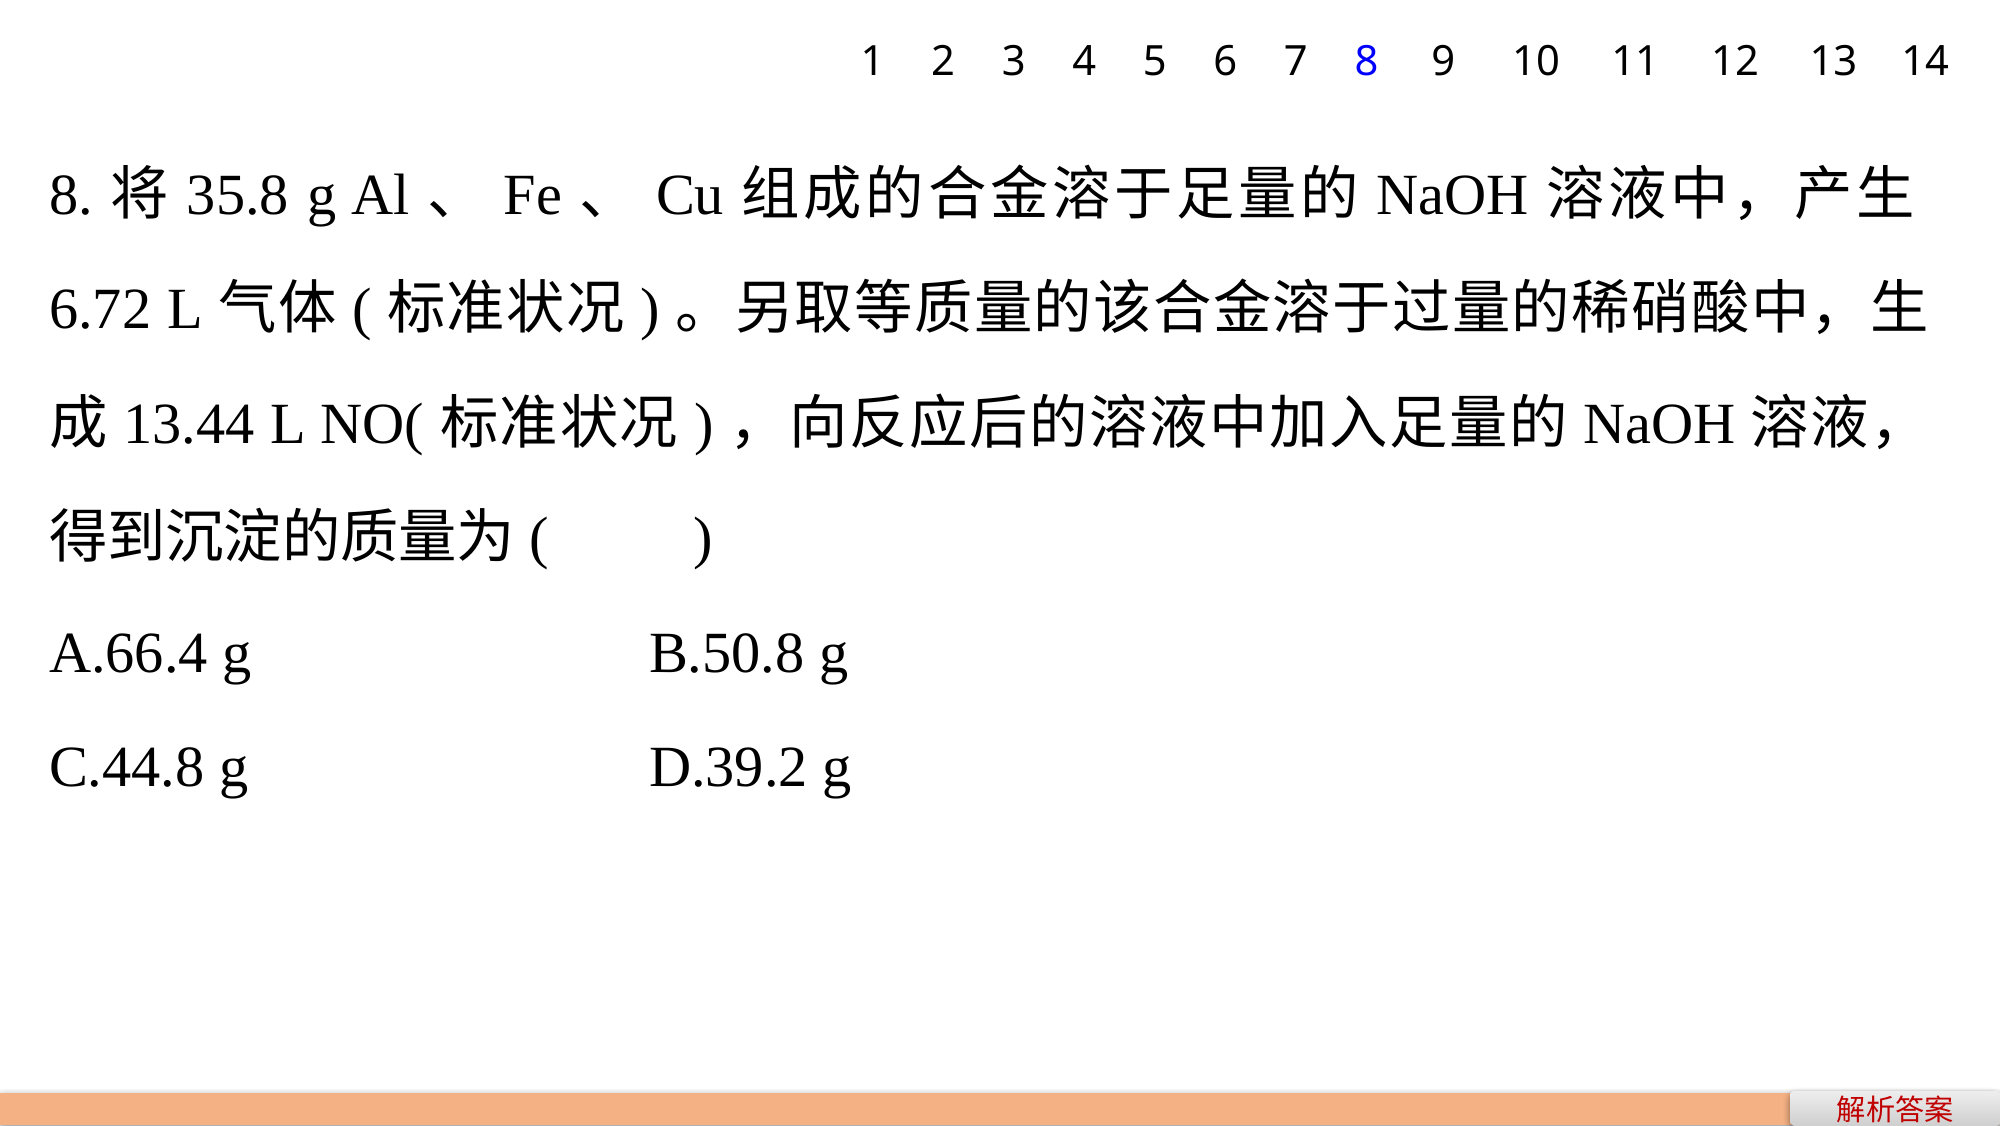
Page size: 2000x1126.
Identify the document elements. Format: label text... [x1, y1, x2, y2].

text_box 解析答案 [1788, 1089, 2000, 1126]
text_box 12 [1689, 11, 1781, 106]
text_box 8 [1336, 11, 1397, 106]
text_box 11 [1592, 11, 1678, 106]
text_box 9 [1407, 11, 1480, 106]
text_box 4 [1054, 11, 1114, 106]
text_box 10 [1490, 11, 1582, 106]
text_box 14 [1886, 11, 1965, 106]
text_box 13 [1792, 11, 1875, 106]
text_box 5 [1125, 11, 1185, 106]
text_box 8.将35.8 g Al、Fe、Cu组成的合金溶于足量的NaOH溶液中，产生6.72 L气体(标准状况)。另取等质量的该合金溶于过量的稀硝酸中，生成13.44 L NO(标准状况)，向反应后的溶液中加入足量的NaOH溶液，得到沉淀的质量为( ) A.66.4 g B.50.8 g C.44.8 g D.39.2 g [34, 103, 1944, 806]
text_box [0, 1092, 1787, 1126]
text_box 1 [843, 11, 903, 106]
text_box 2 [913, 11, 973, 106]
text_box 6 [1195, 11, 1255, 106]
text_box 7 [1266, 11, 1326, 106]
text_box 3 [984, 11, 1044, 106]
